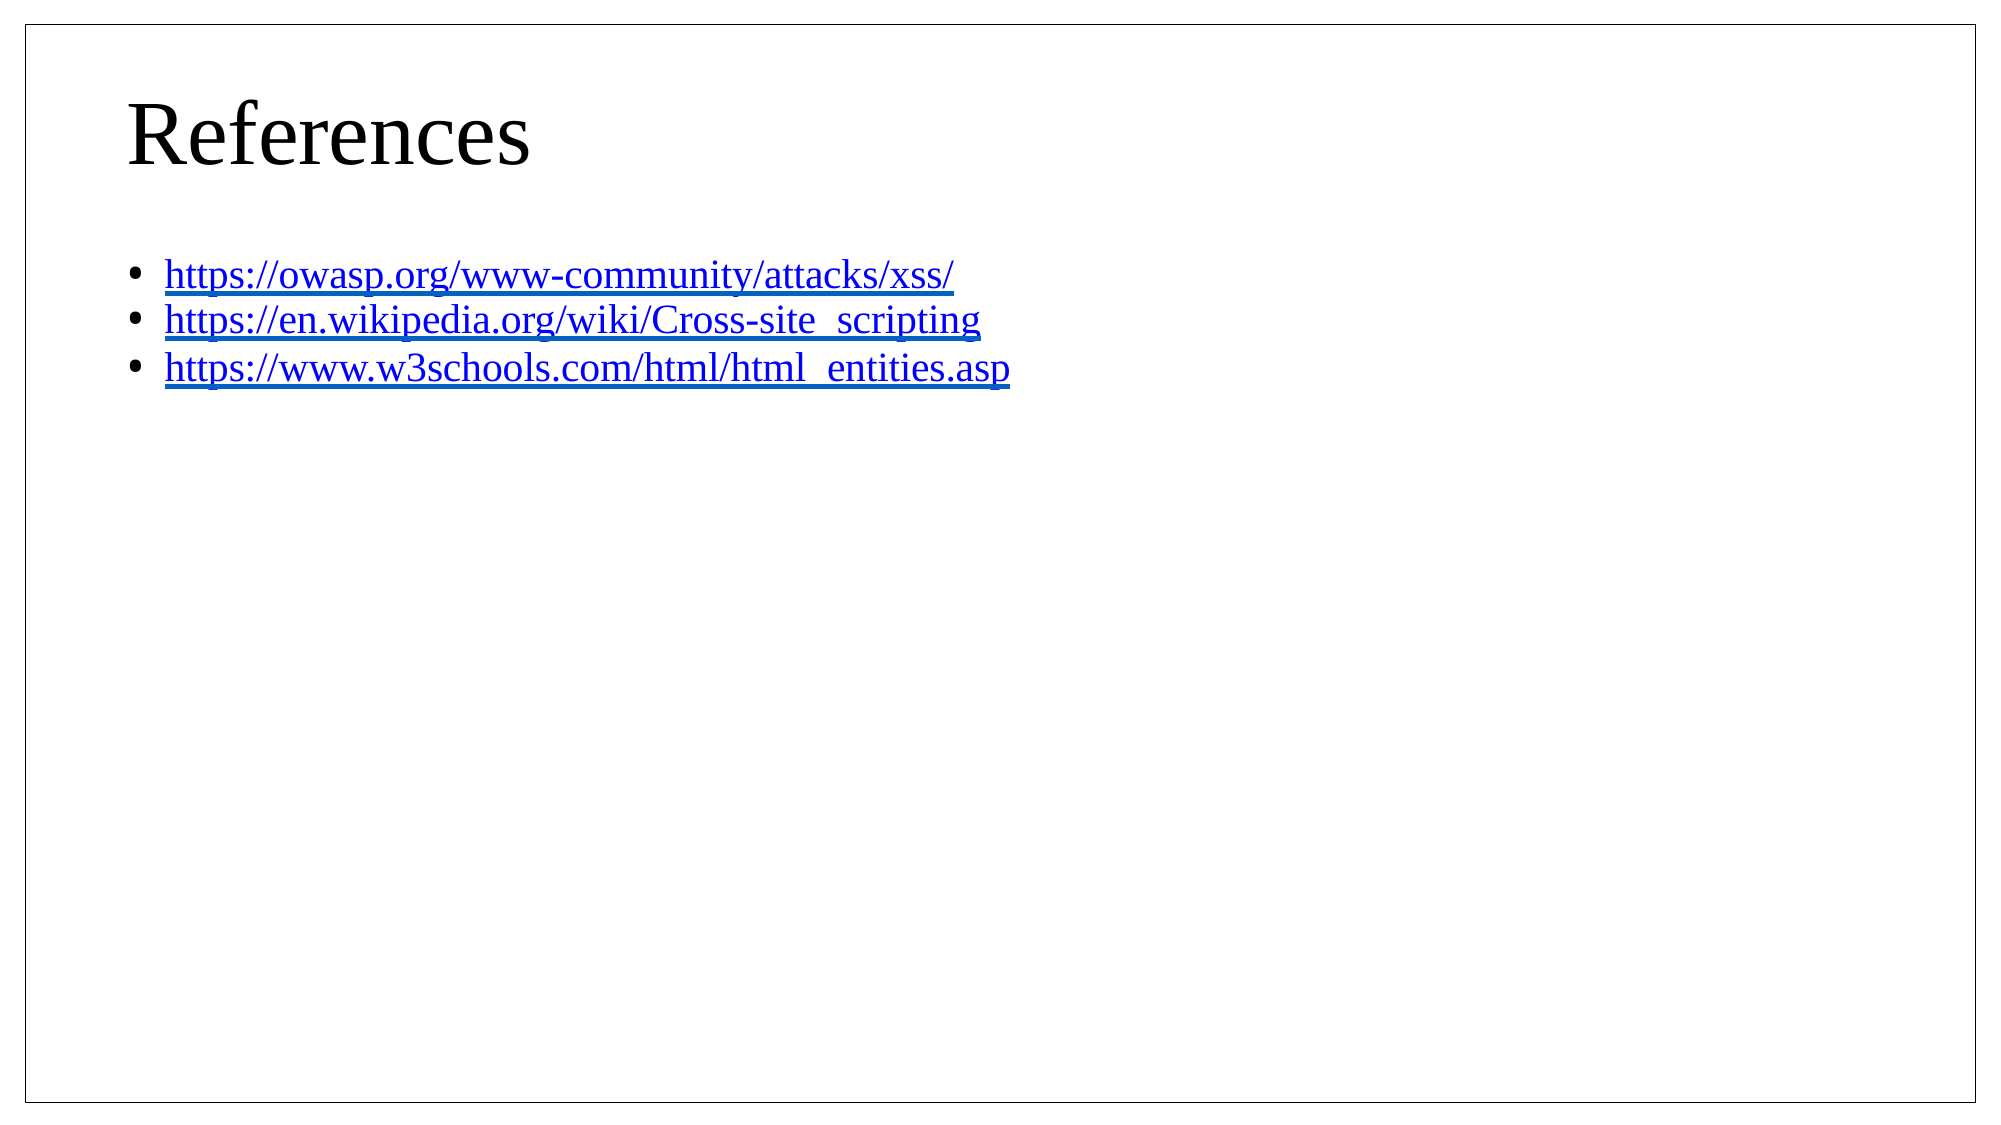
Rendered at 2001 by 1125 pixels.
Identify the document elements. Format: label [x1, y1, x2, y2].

text_box [25, 24, 1976, 1103]
